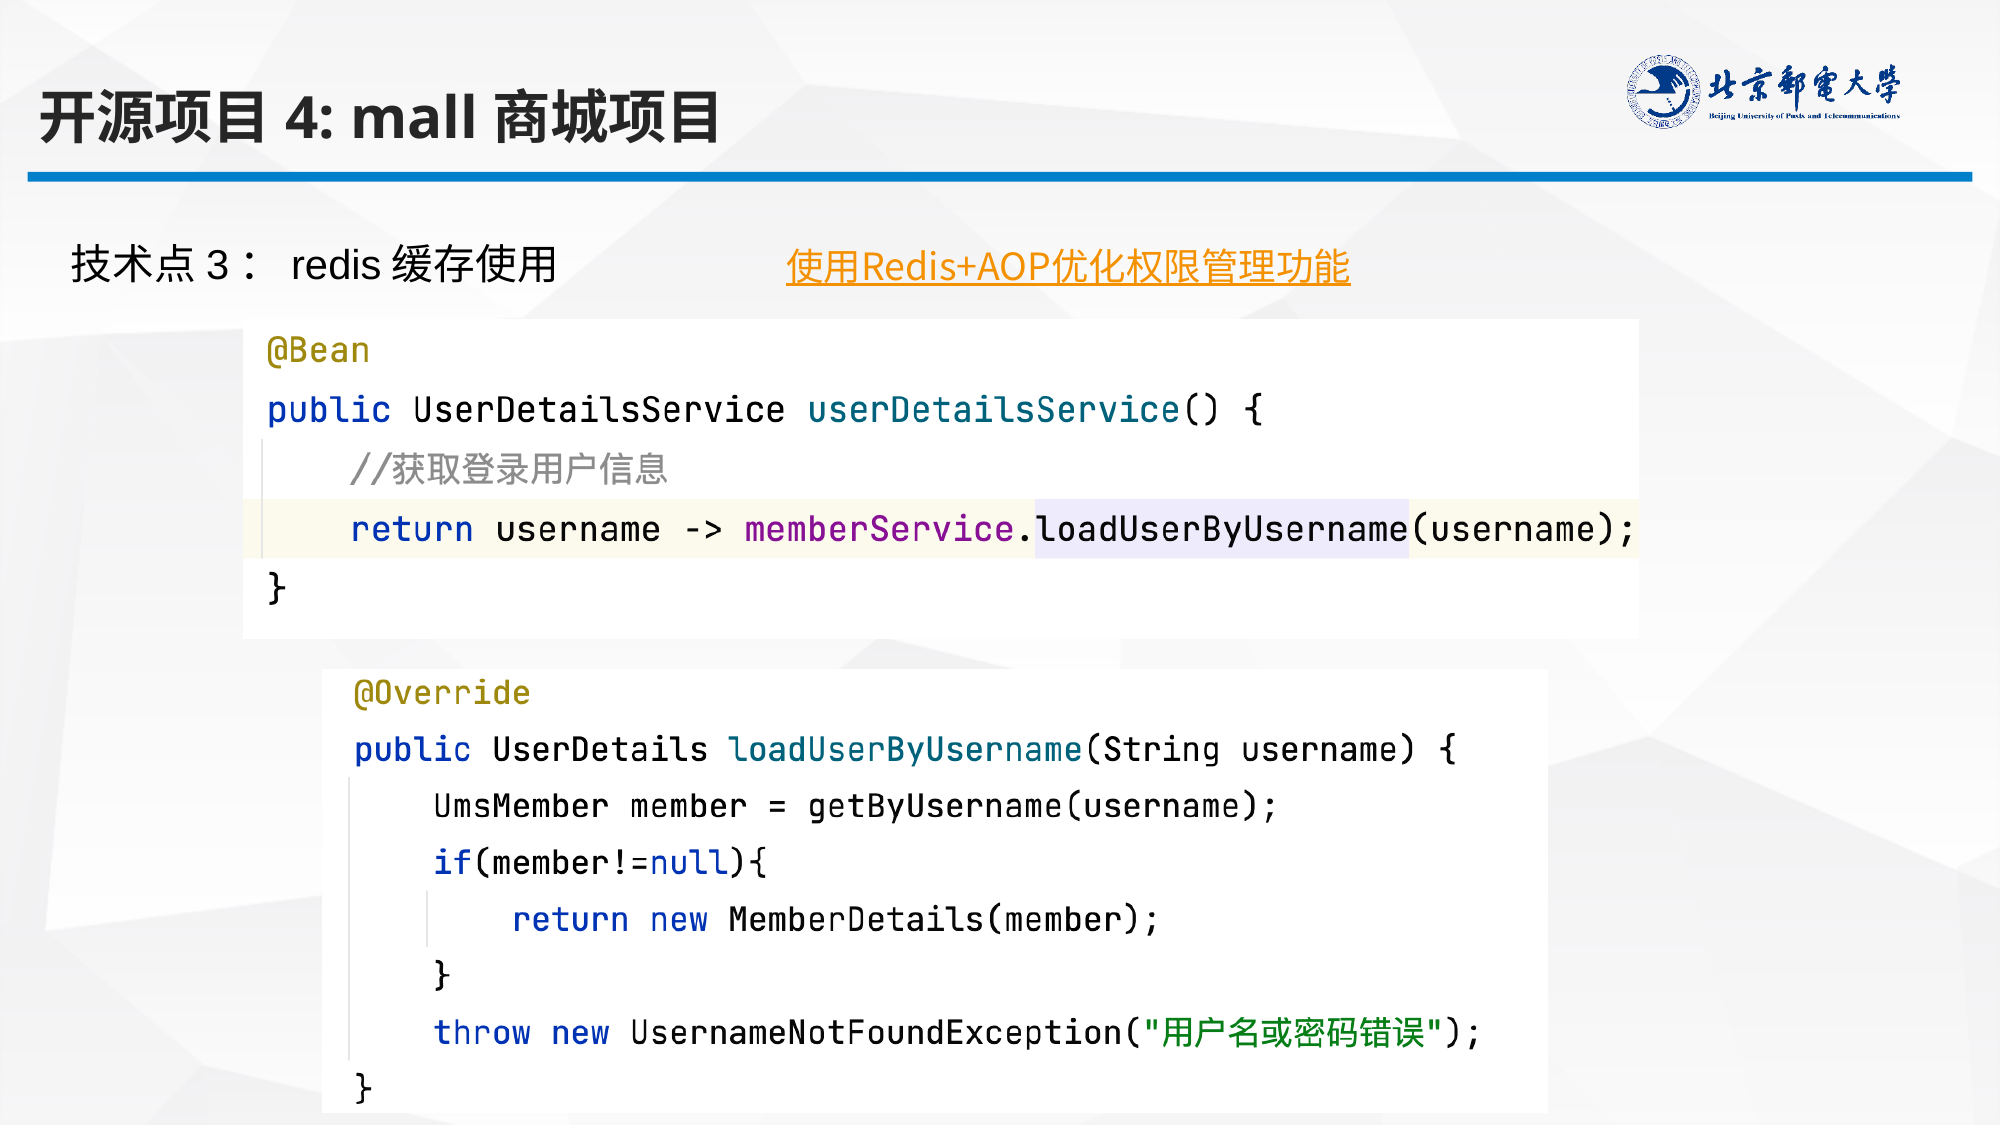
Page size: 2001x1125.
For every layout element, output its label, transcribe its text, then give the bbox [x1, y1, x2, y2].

text_box 使用Redis+AOP优化权限管理功能 [771, 235, 1639, 305]
text_box [26, 171, 1973, 183]
text_box 开源项目4: mall商城项目 [23, 73, 794, 158]
text_box 技术点3：redis缓存使用 [56, 230, 574, 296]
picture [0, 0, 2000, 1125]
